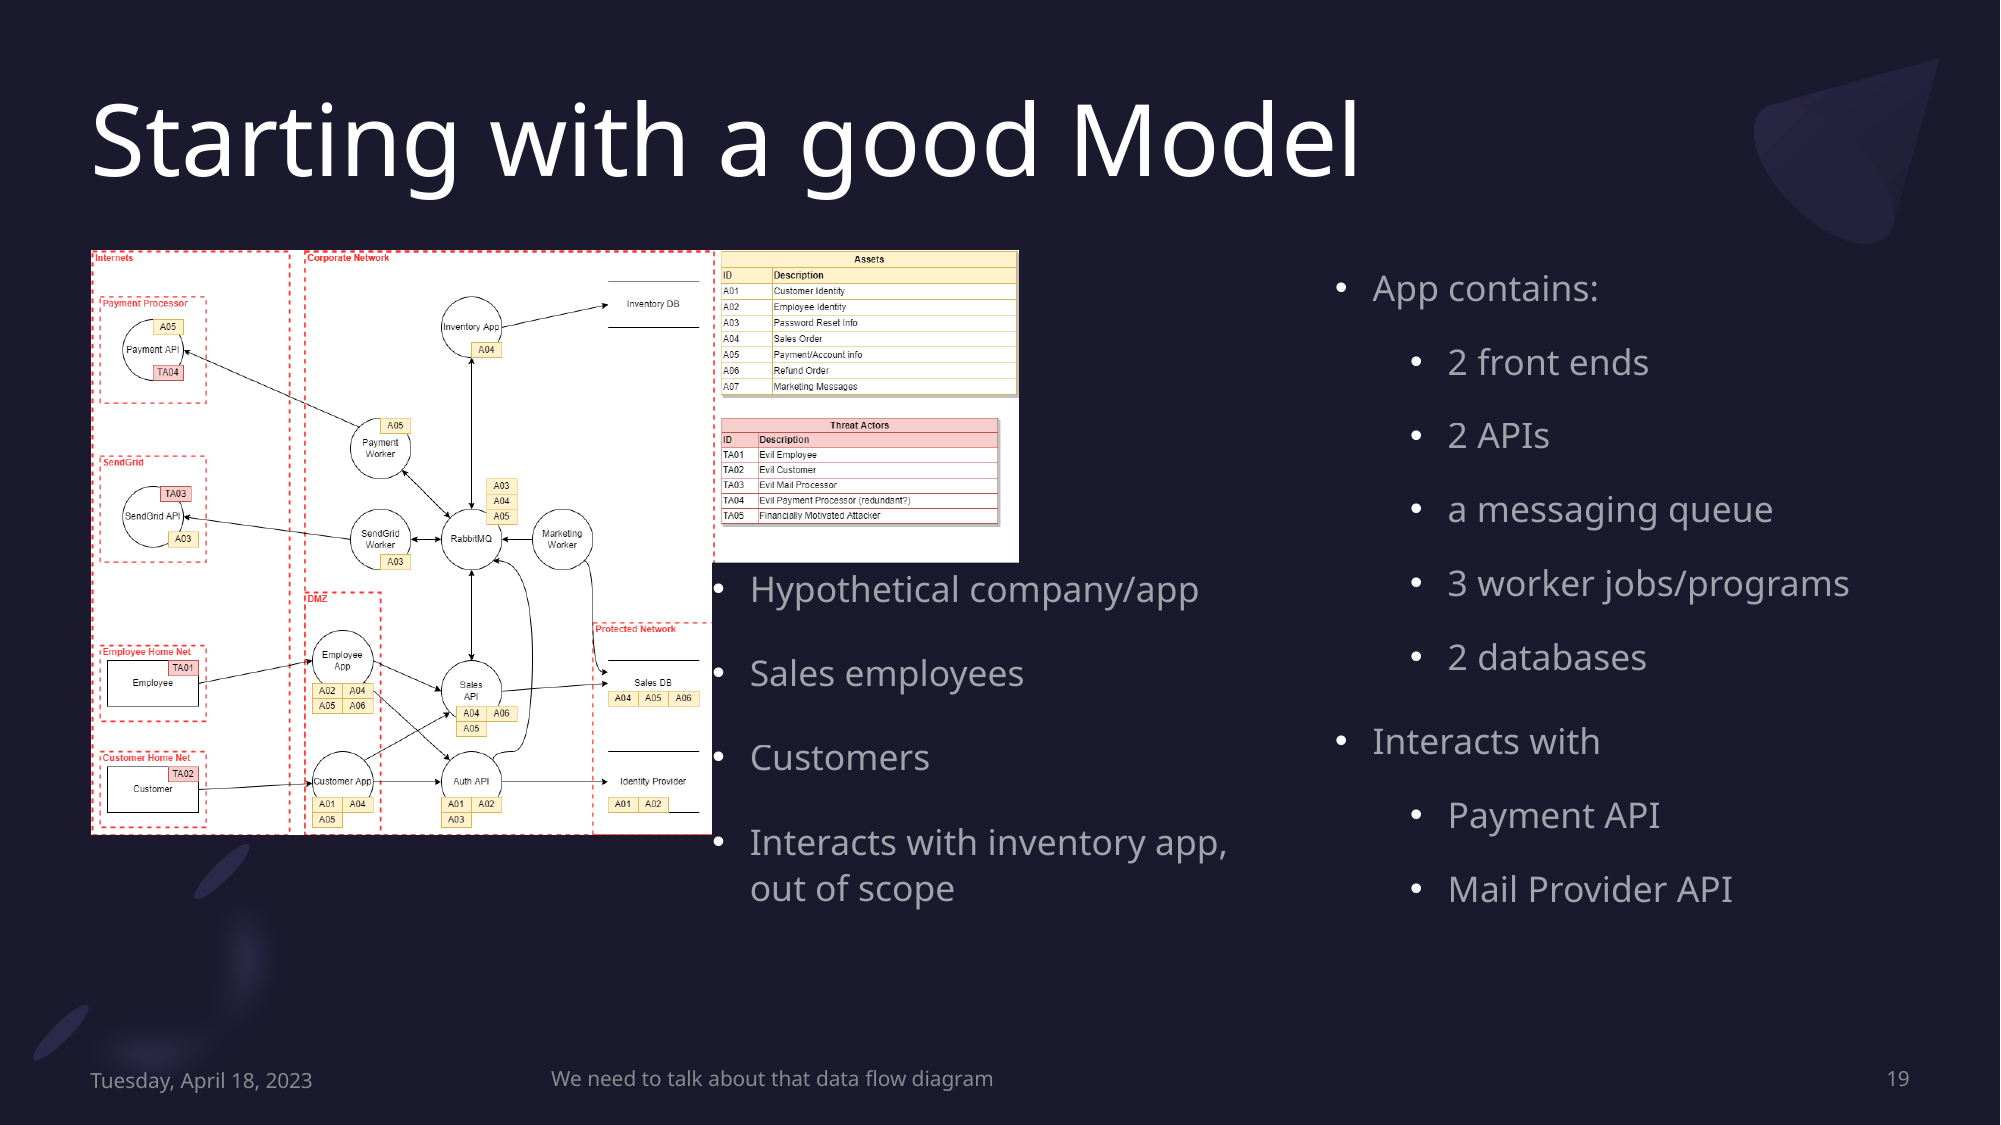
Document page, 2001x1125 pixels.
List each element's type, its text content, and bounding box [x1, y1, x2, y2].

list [91, 250, 1019, 835]
footer We need to talk about that data flow diagram [551, 1067, 1598, 1093]
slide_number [90, 1067, 522, 1093]
list App contains: 2 front ends 2 APIs a messaging queue 3 worker jobs/programs 2 databases Interacts with Payment API Mail Provider API [1335, 261, 1911, 975]
list Hypothetical company/app Sales employees Customers Interacts with inventory app, out of scope [712, 562, 1288, 975]
slide_number 19 [1632, 1067, 1910, 1093]
title Starting with a good Model [90, 90, 1911, 309]
